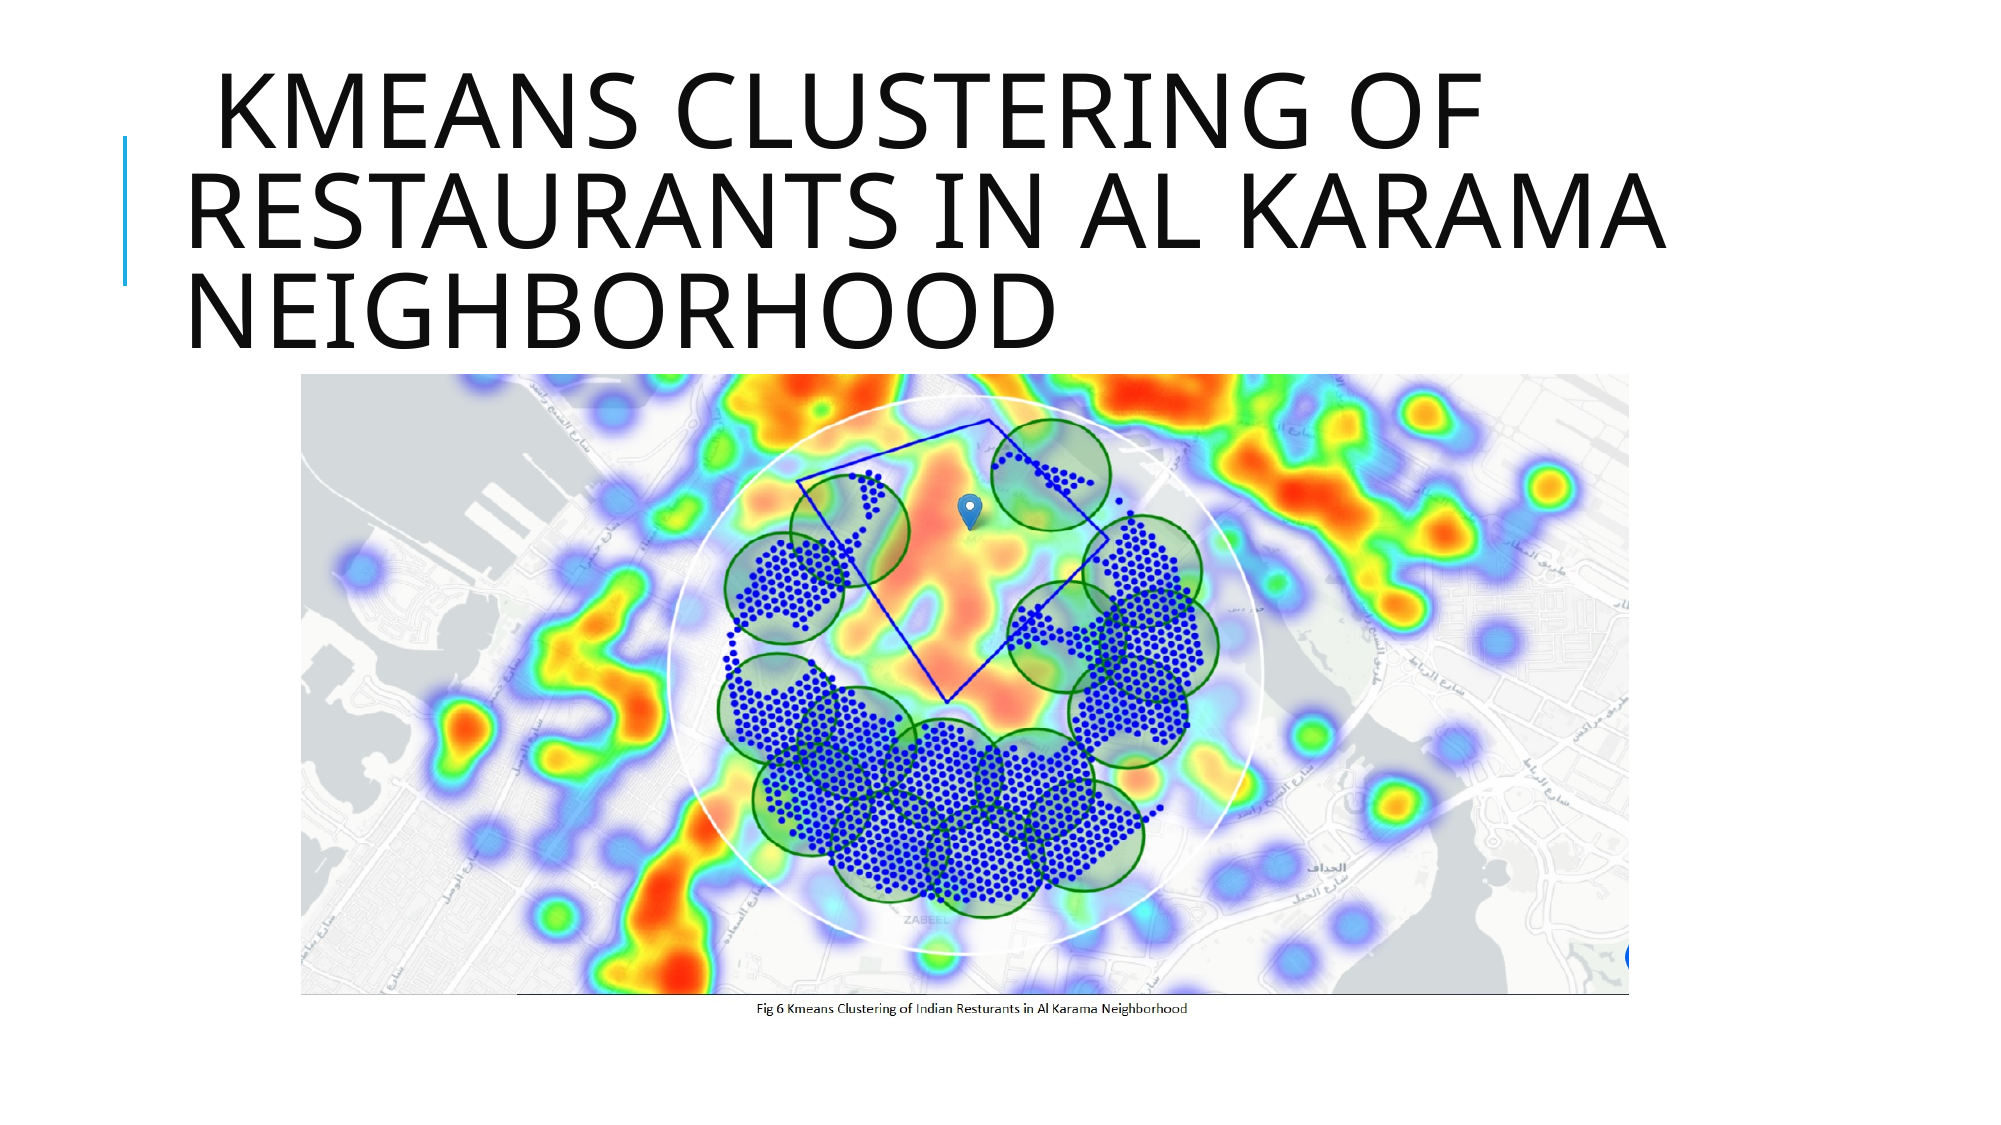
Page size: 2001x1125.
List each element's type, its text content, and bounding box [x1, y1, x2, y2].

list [301, 374, 1630, 1036]
title KMeans Clustering of restaurants in Al karama Neighborhood [168, 96, 1763, 342]
